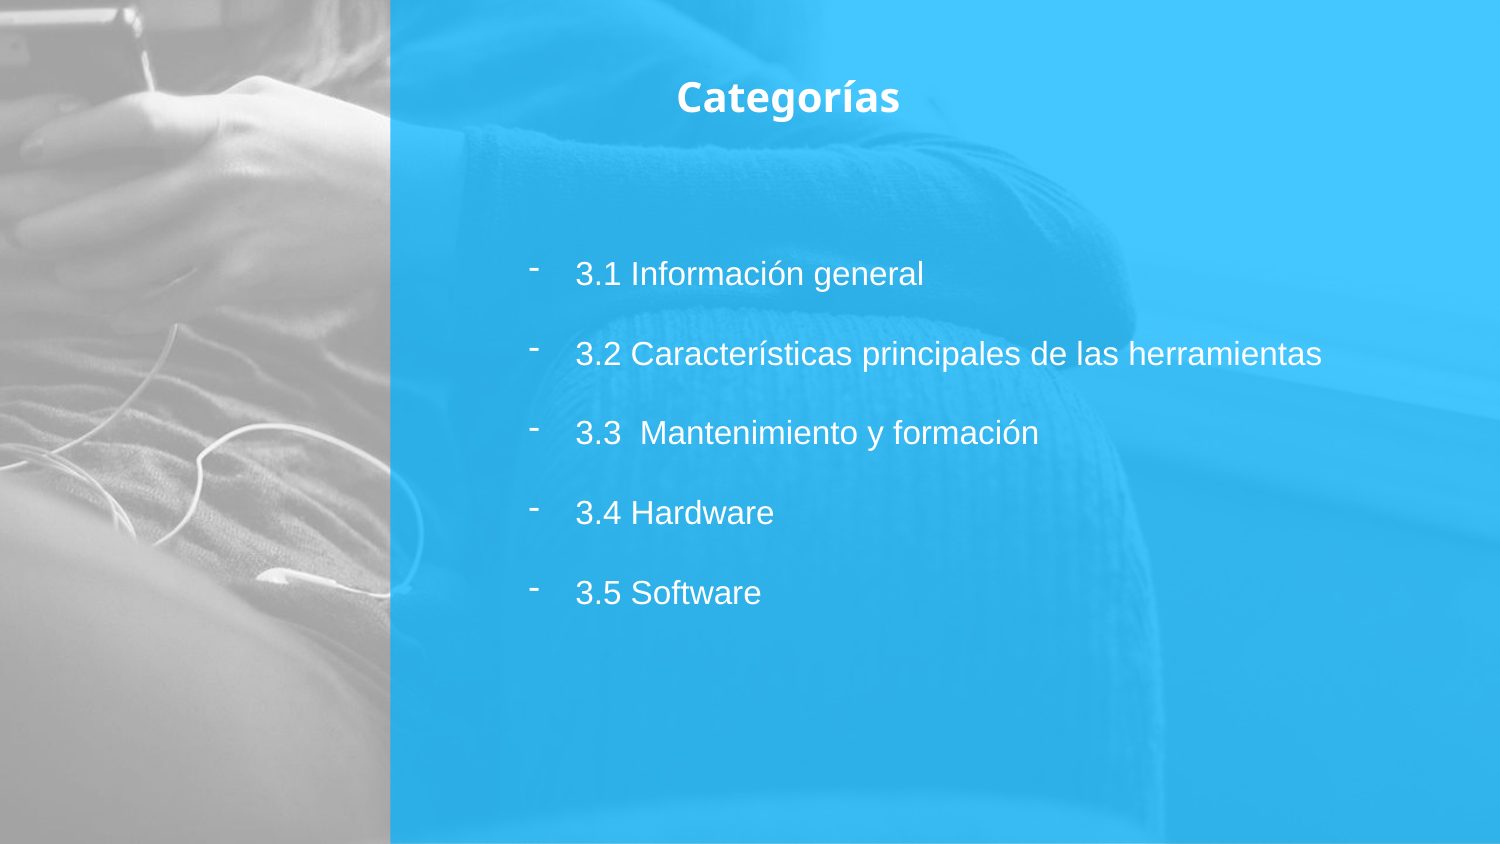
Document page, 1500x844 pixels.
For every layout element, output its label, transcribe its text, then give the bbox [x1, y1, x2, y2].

picture [390, 0, 1500, 844]
text_box 3.1 Información general 3.2 Características principales de las herramientas 3.3 Mantenimiento y formación 3.4 Hardware 3.5 Software [513, 244, 1436, 659]
title Categorías [324, 55, 1263, 139]
